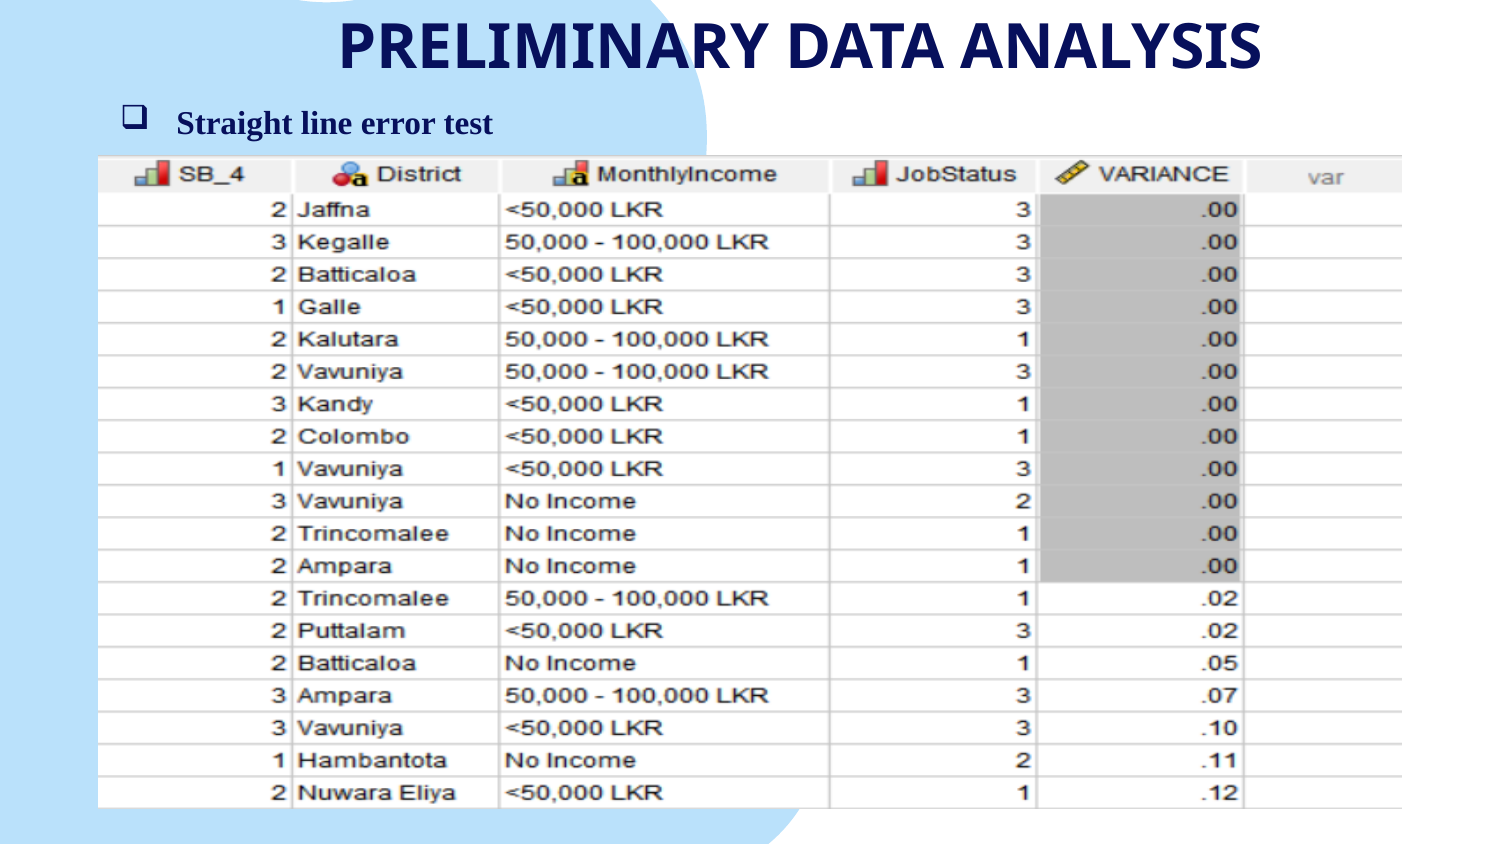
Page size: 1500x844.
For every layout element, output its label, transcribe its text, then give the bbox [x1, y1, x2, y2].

subtitle Straight line error test [86, 86, 1390, 153]
title PRELIMINARY DATA ANALYSIS [189, 0, 1390, 84]
picture [97, 155, 1402, 809]
